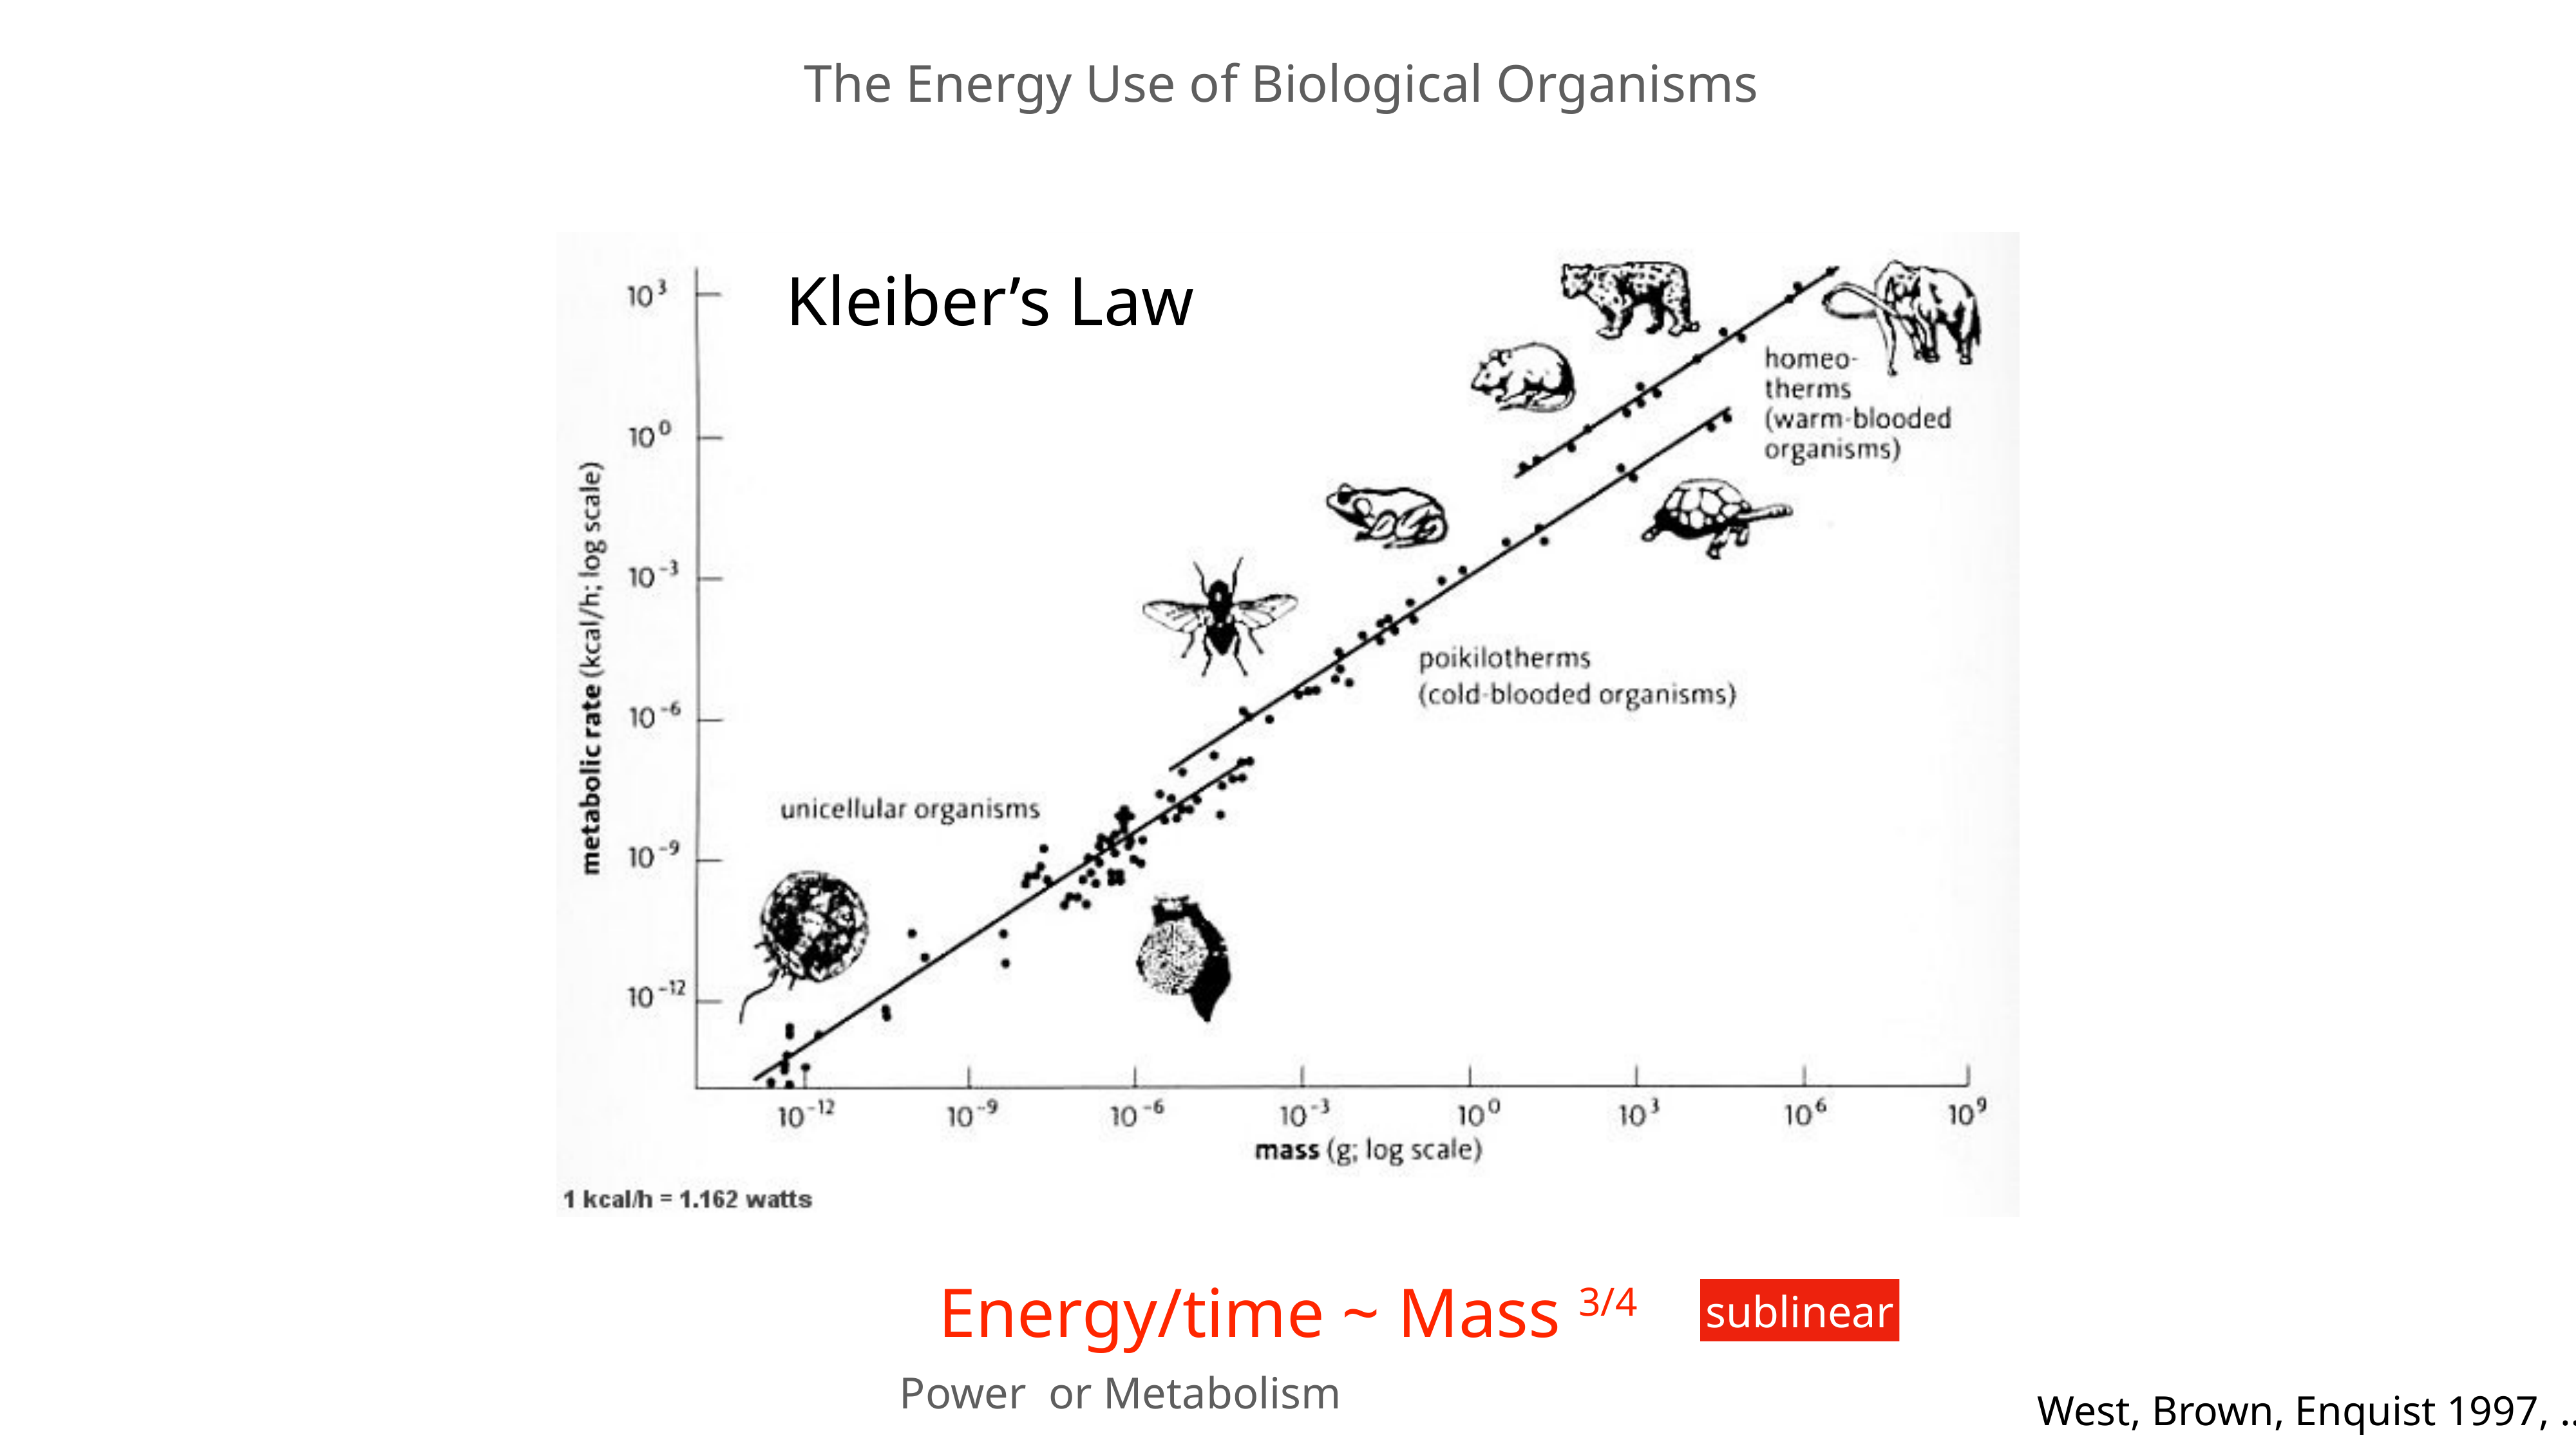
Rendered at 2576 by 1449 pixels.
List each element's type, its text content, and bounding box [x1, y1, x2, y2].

text_box Power or Metabolism [894, 1360, 1348, 1423]
picture [556, 231, 2020, 1218]
text_box sublinear [1700, 1279, 1900, 1341]
text_box The Energy Use of Biological Organisms [799, 46, 1777, 118]
text_box West, Brown, Enquist 1997, … [2030, 1378, 2576, 1441]
text_box Energy/time ~ Mass 3/4 [931, 1262, 1645, 1358]
